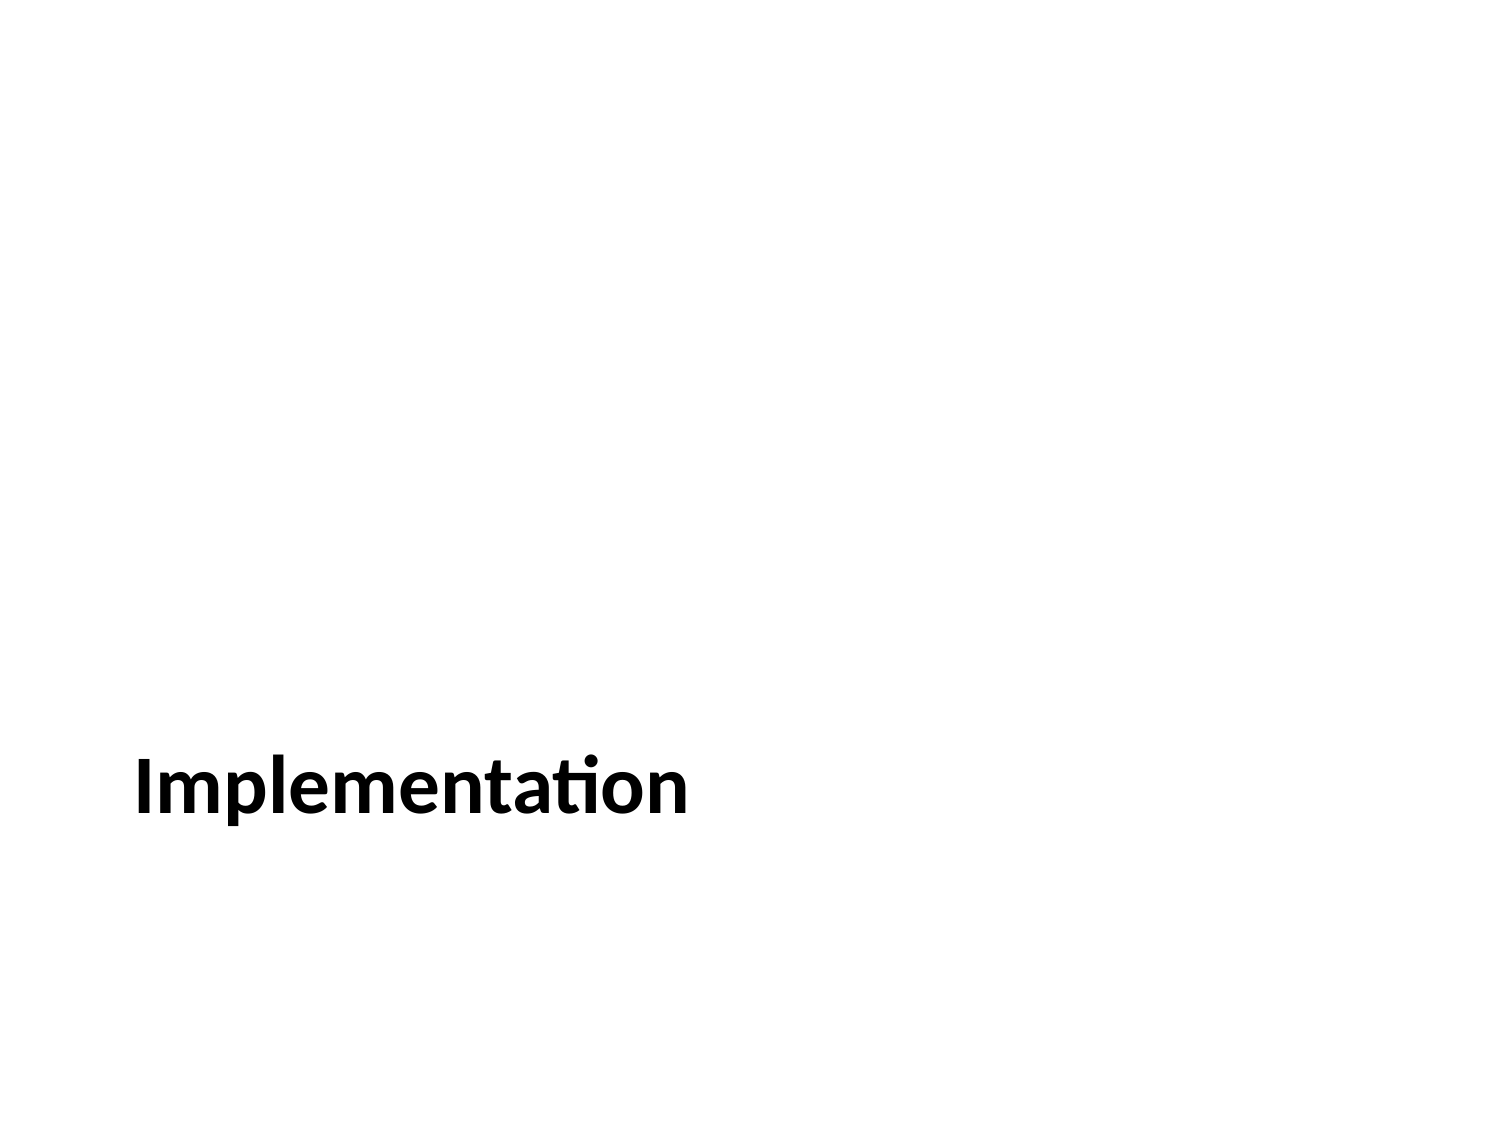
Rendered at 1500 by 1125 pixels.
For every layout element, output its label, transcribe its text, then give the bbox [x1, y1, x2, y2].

title Implementation [118, 722, 1394, 947]
